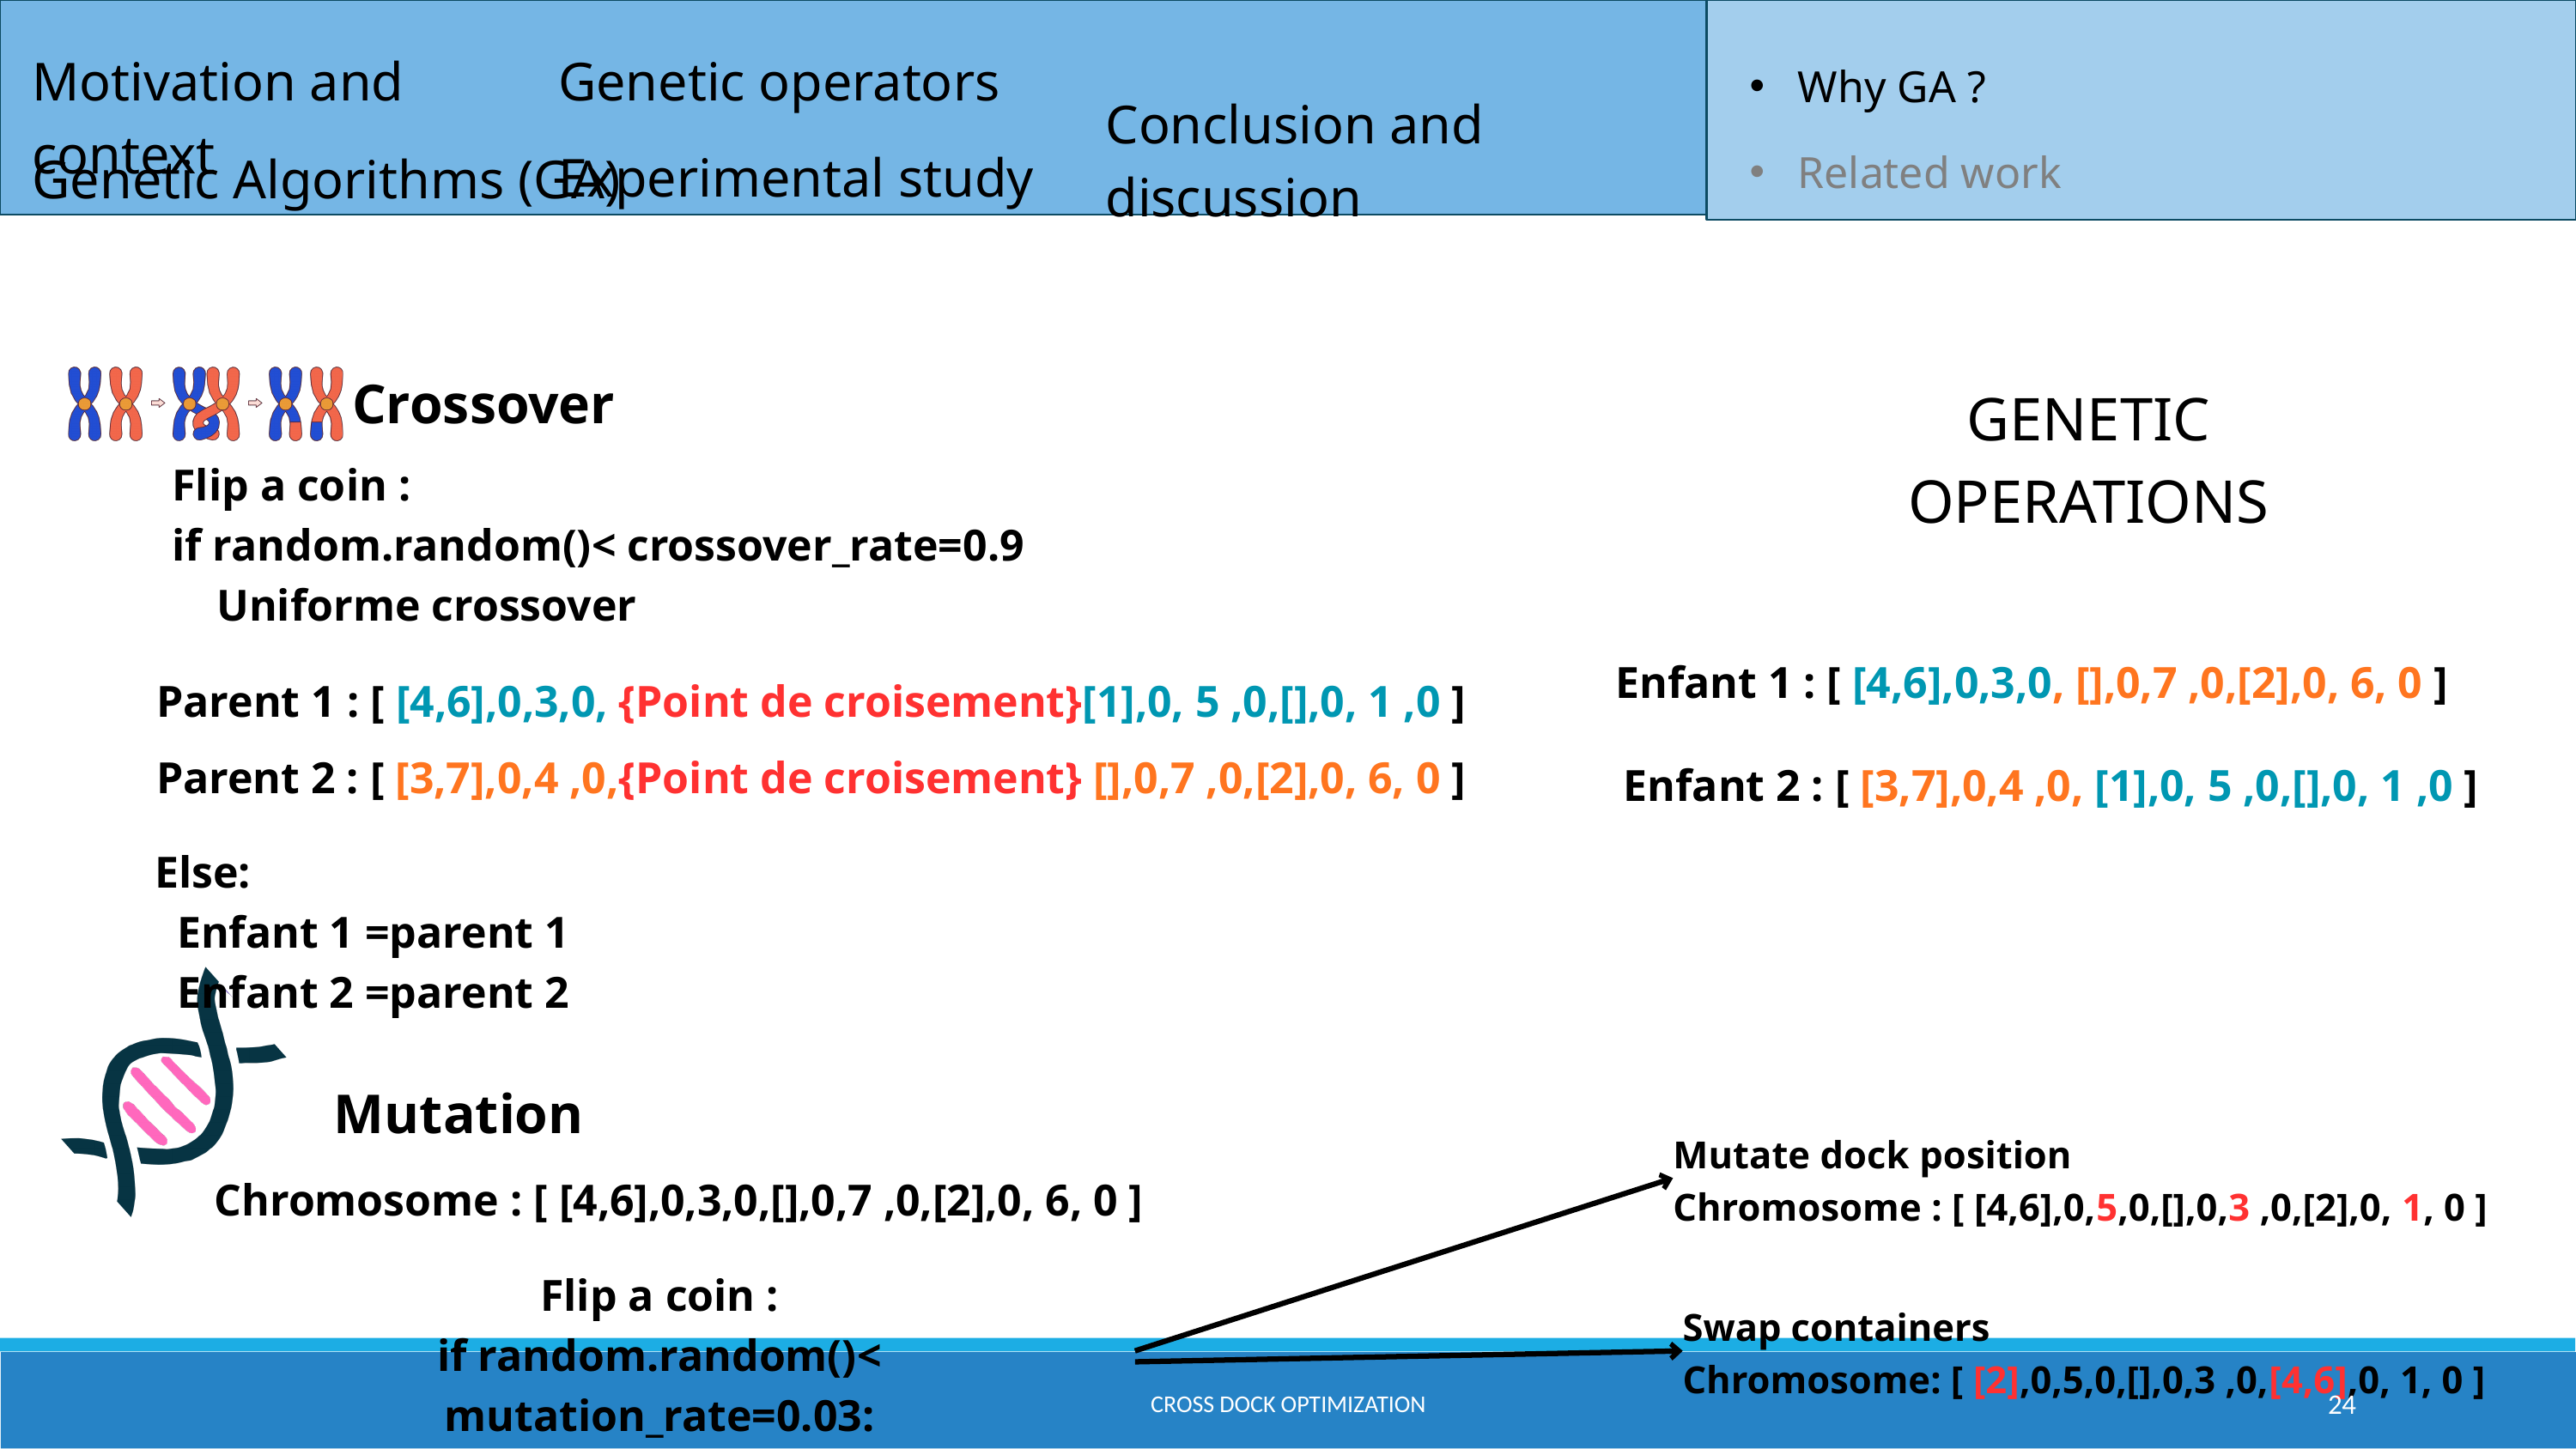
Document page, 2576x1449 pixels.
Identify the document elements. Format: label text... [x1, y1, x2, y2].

text_box Chromosome : [ [4,6],0,3,0,[],0,7 ,0,[2],0, 6, 0 ] [214, 1164, 1426, 1225]
text_box [68, 367, 343, 441]
text_box Enfant 2 : [ [3,7],0,4 ,0, [1],0, 5 ,0,[],0, 1 ,0 ] [1445, 749, 2576, 810]
text_box Parent 2 : [ [3,7],0,4 ,0,{Point de croisement} [],0,7 ,0,[2],0, 6, 0 ] [144, 742, 1478, 803]
text_box Conclusion and discussion [1105, 80, 1707, 227]
text_box GENETIC OPERATIONS [1845, 370, 2332, 536]
text_box [1707, 0, 2576, 221]
text_box Why GA ? [1749, 37, 2351, 112]
text_box Flip a coin : if random.random()< crossover_rate=0.9 Uniforme crossover [172, 449, 1152, 629]
text_box Motivation and context [32, 37, 542, 134]
text_box Experimental study [558, 134, 1067, 208]
text_box Enfant 1 : [ [4,6],0,3,0, [],0,7 ,0,[2],0, 6, 0 ] [1425, 646, 2576, 707]
text_box [1134, 1174, 1674, 1351]
text_box Else: Enfant 1 =parent 1 Enfant 2 =parent 2 [155, 836, 1367, 1017]
text_box [17, 967, 318, 1252]
text_box Mutation [318, 1069, 600, 1145]
text_box Swap containers Chromosome: [ [2],0,5,0,[],0,3 ,0,[4,6],0, 1, 0 ] [1682, 1244, 2496, 1449]
text_box Crossover [343, 359, 625, 434]
text_box Related work [1749, 123, 2351, 197]
text_box Parent 1 : [ [4,6],0,3,0, {Point de croisement}[1],0, 5 ,0,[],0, 1 ,0 ] [133, 665, 1490, 726]
text_box [0, 0, 1708, 215]
text_box Mutate dock position Chromosome : [ [4,6],0,5,0,[],0,3 ,0,[2],0, 1, 0 ] [1673, 1070, 2522, 1282]
text_box Genetic operators [558, 37, 1067, 112]
text_box Flip a coin : if random.random()< mutation_rate=0.03: [232, 1259, 1088, 1440]
text_box Genetic Algorithms (GA) [32, 134, 644, 209]
footer Cross dock optimization [779, 1364, 1798, 1442]
slide_number 24 [2092, 1364, 2369, 1442]
